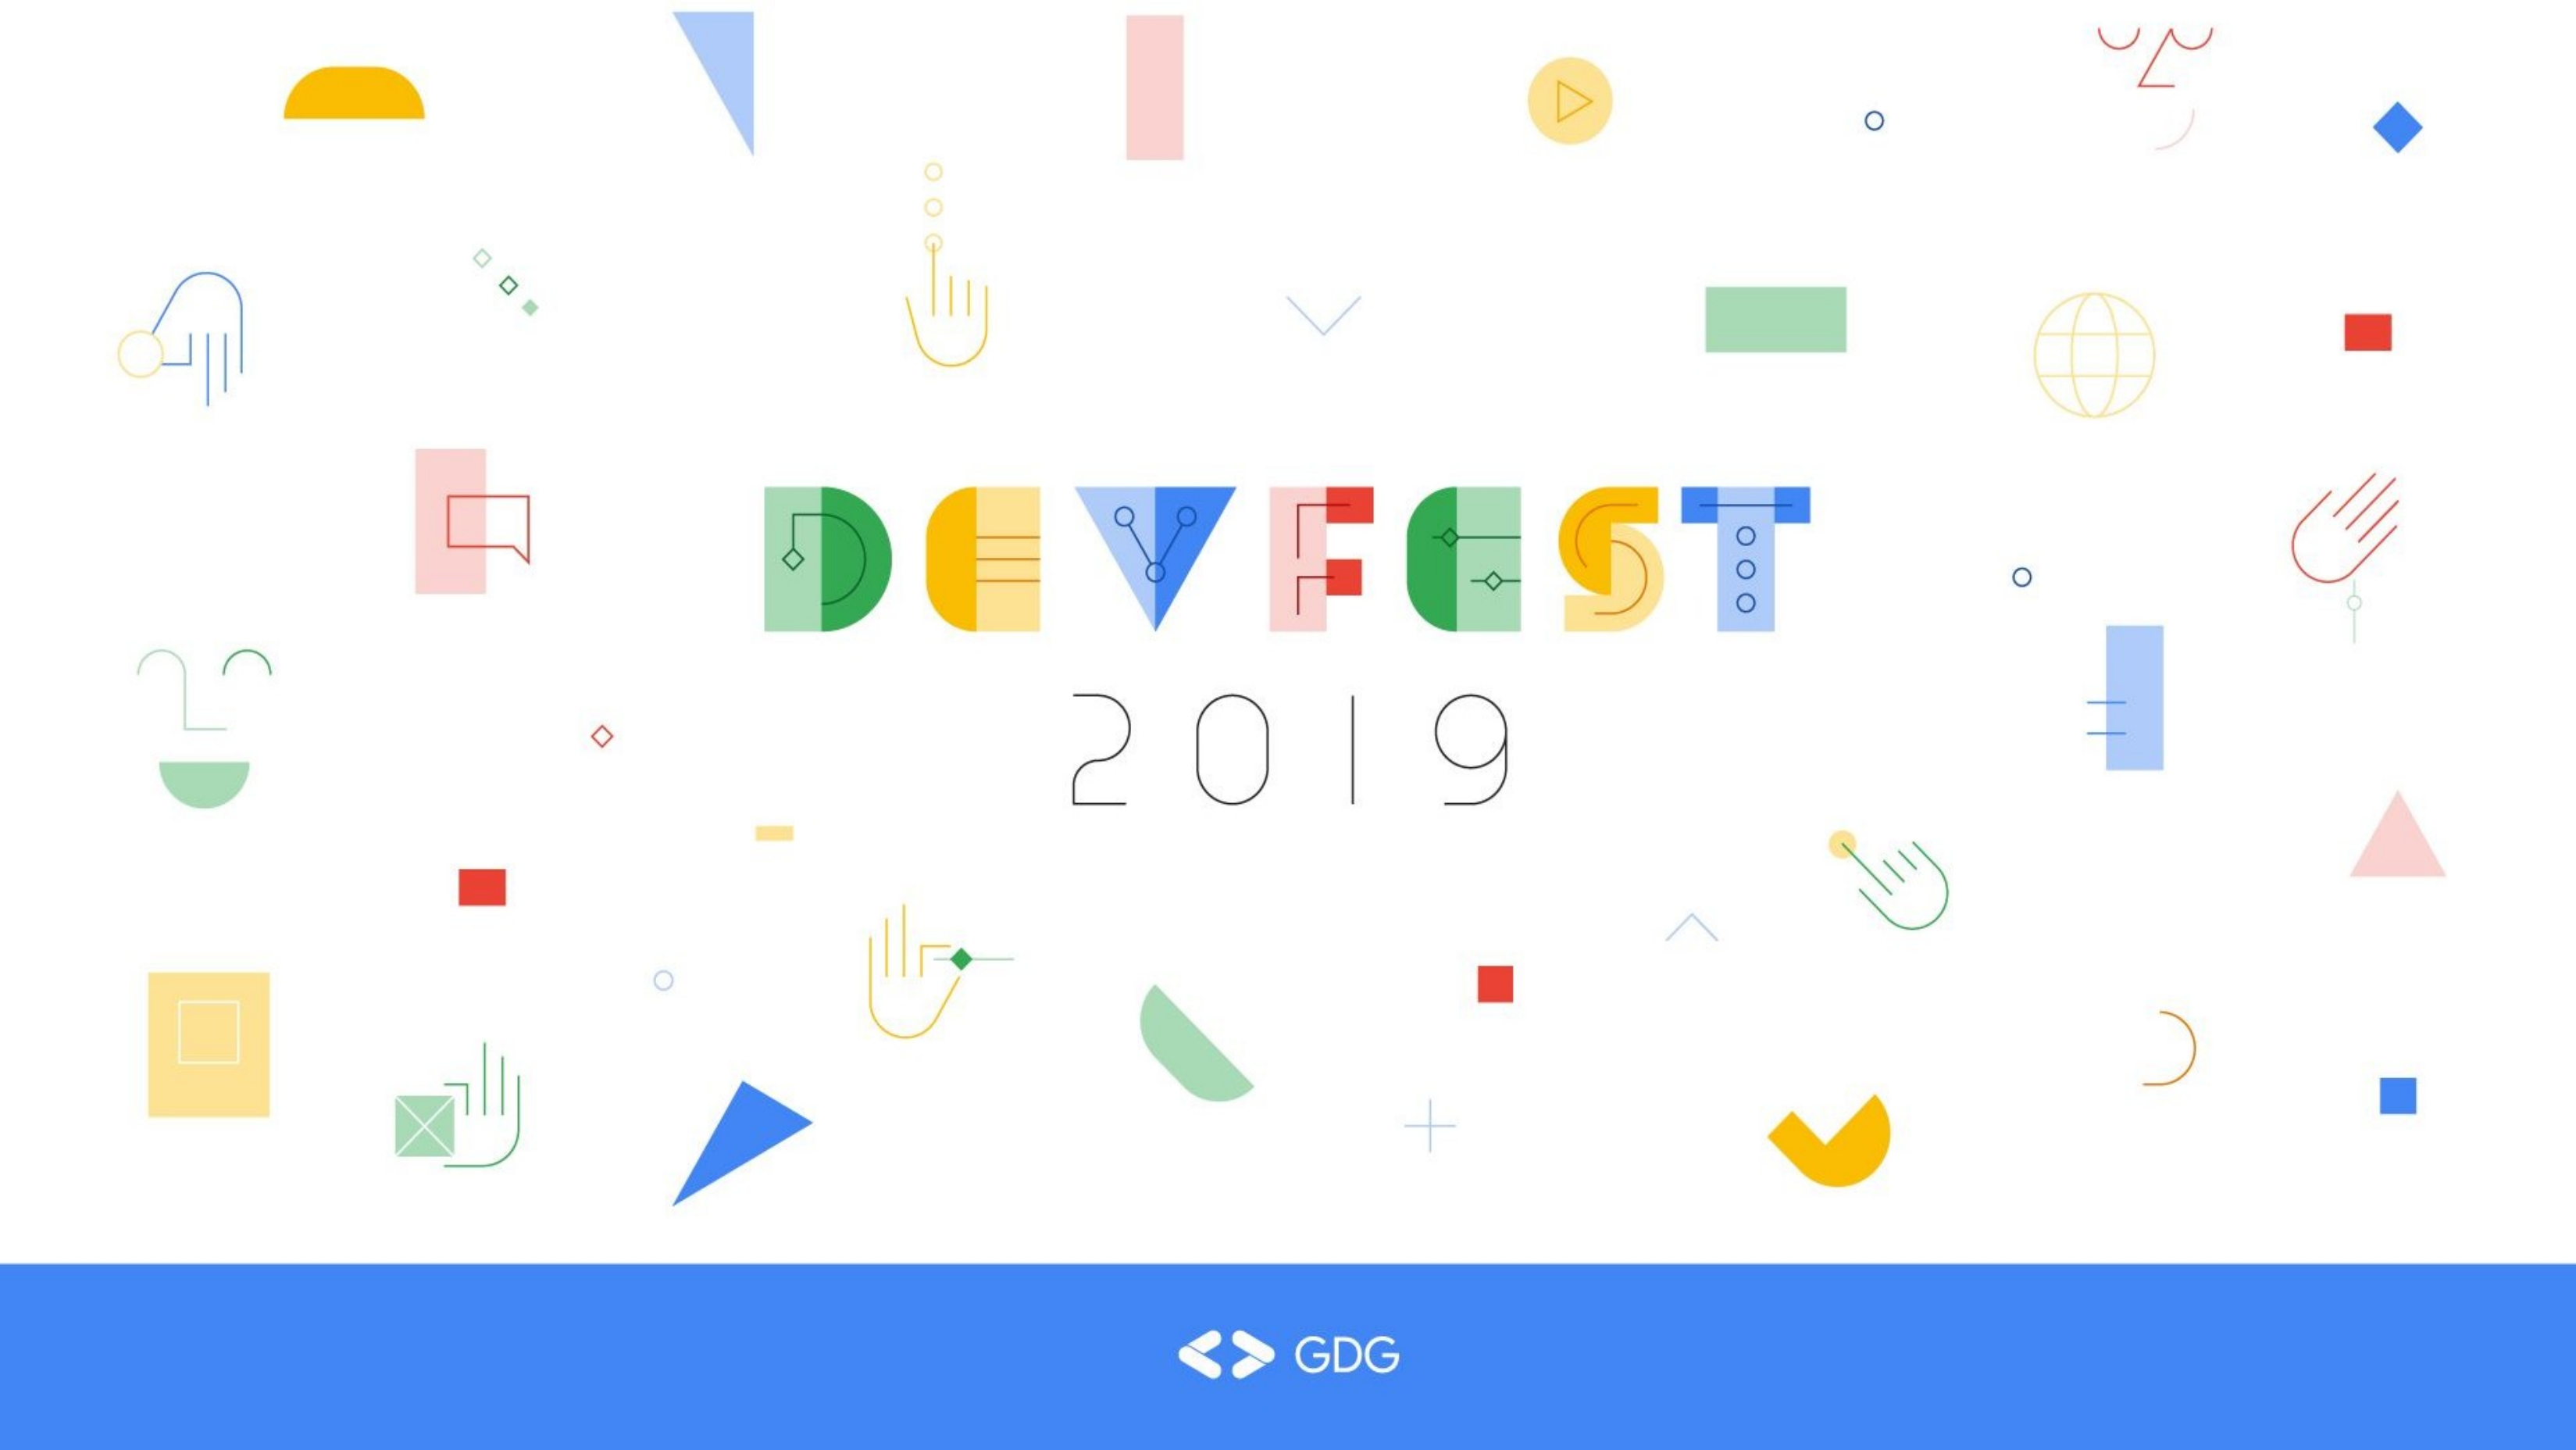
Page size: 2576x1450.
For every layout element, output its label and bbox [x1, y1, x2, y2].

text_box [0, 0, 2576, 1450]
